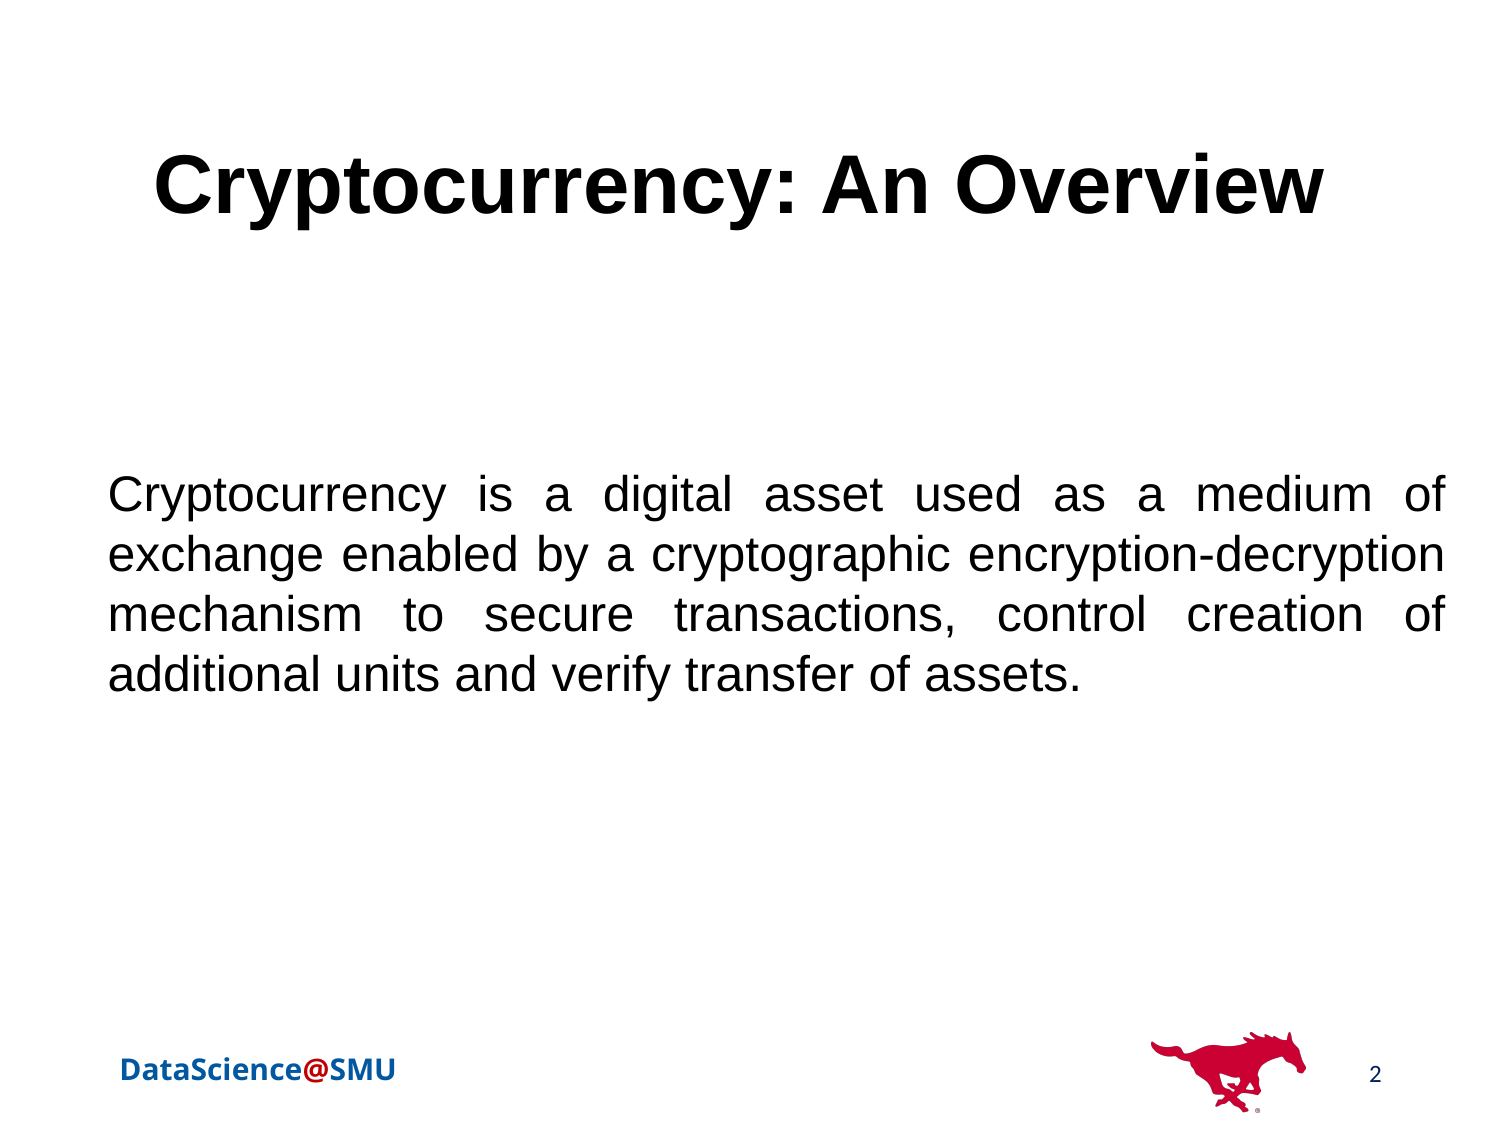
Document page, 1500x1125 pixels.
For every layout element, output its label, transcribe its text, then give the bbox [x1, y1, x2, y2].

picture [1151, 1032, 1306, 1042]
slide_number 2 [1059, 1042, 1397, 1103]
title Cryptocurrency: An Overview [92, 77, 1387, 295]
picture [1151, 1103, 1306, 1113]
list Cryptocurrency is a digital asset used as a medium of exchange enabled by a cryptographic encryption-decryption mechanism to secure transactions, control creation of additional units and verify transfer of assets. [92, 454, 1462, 721]
